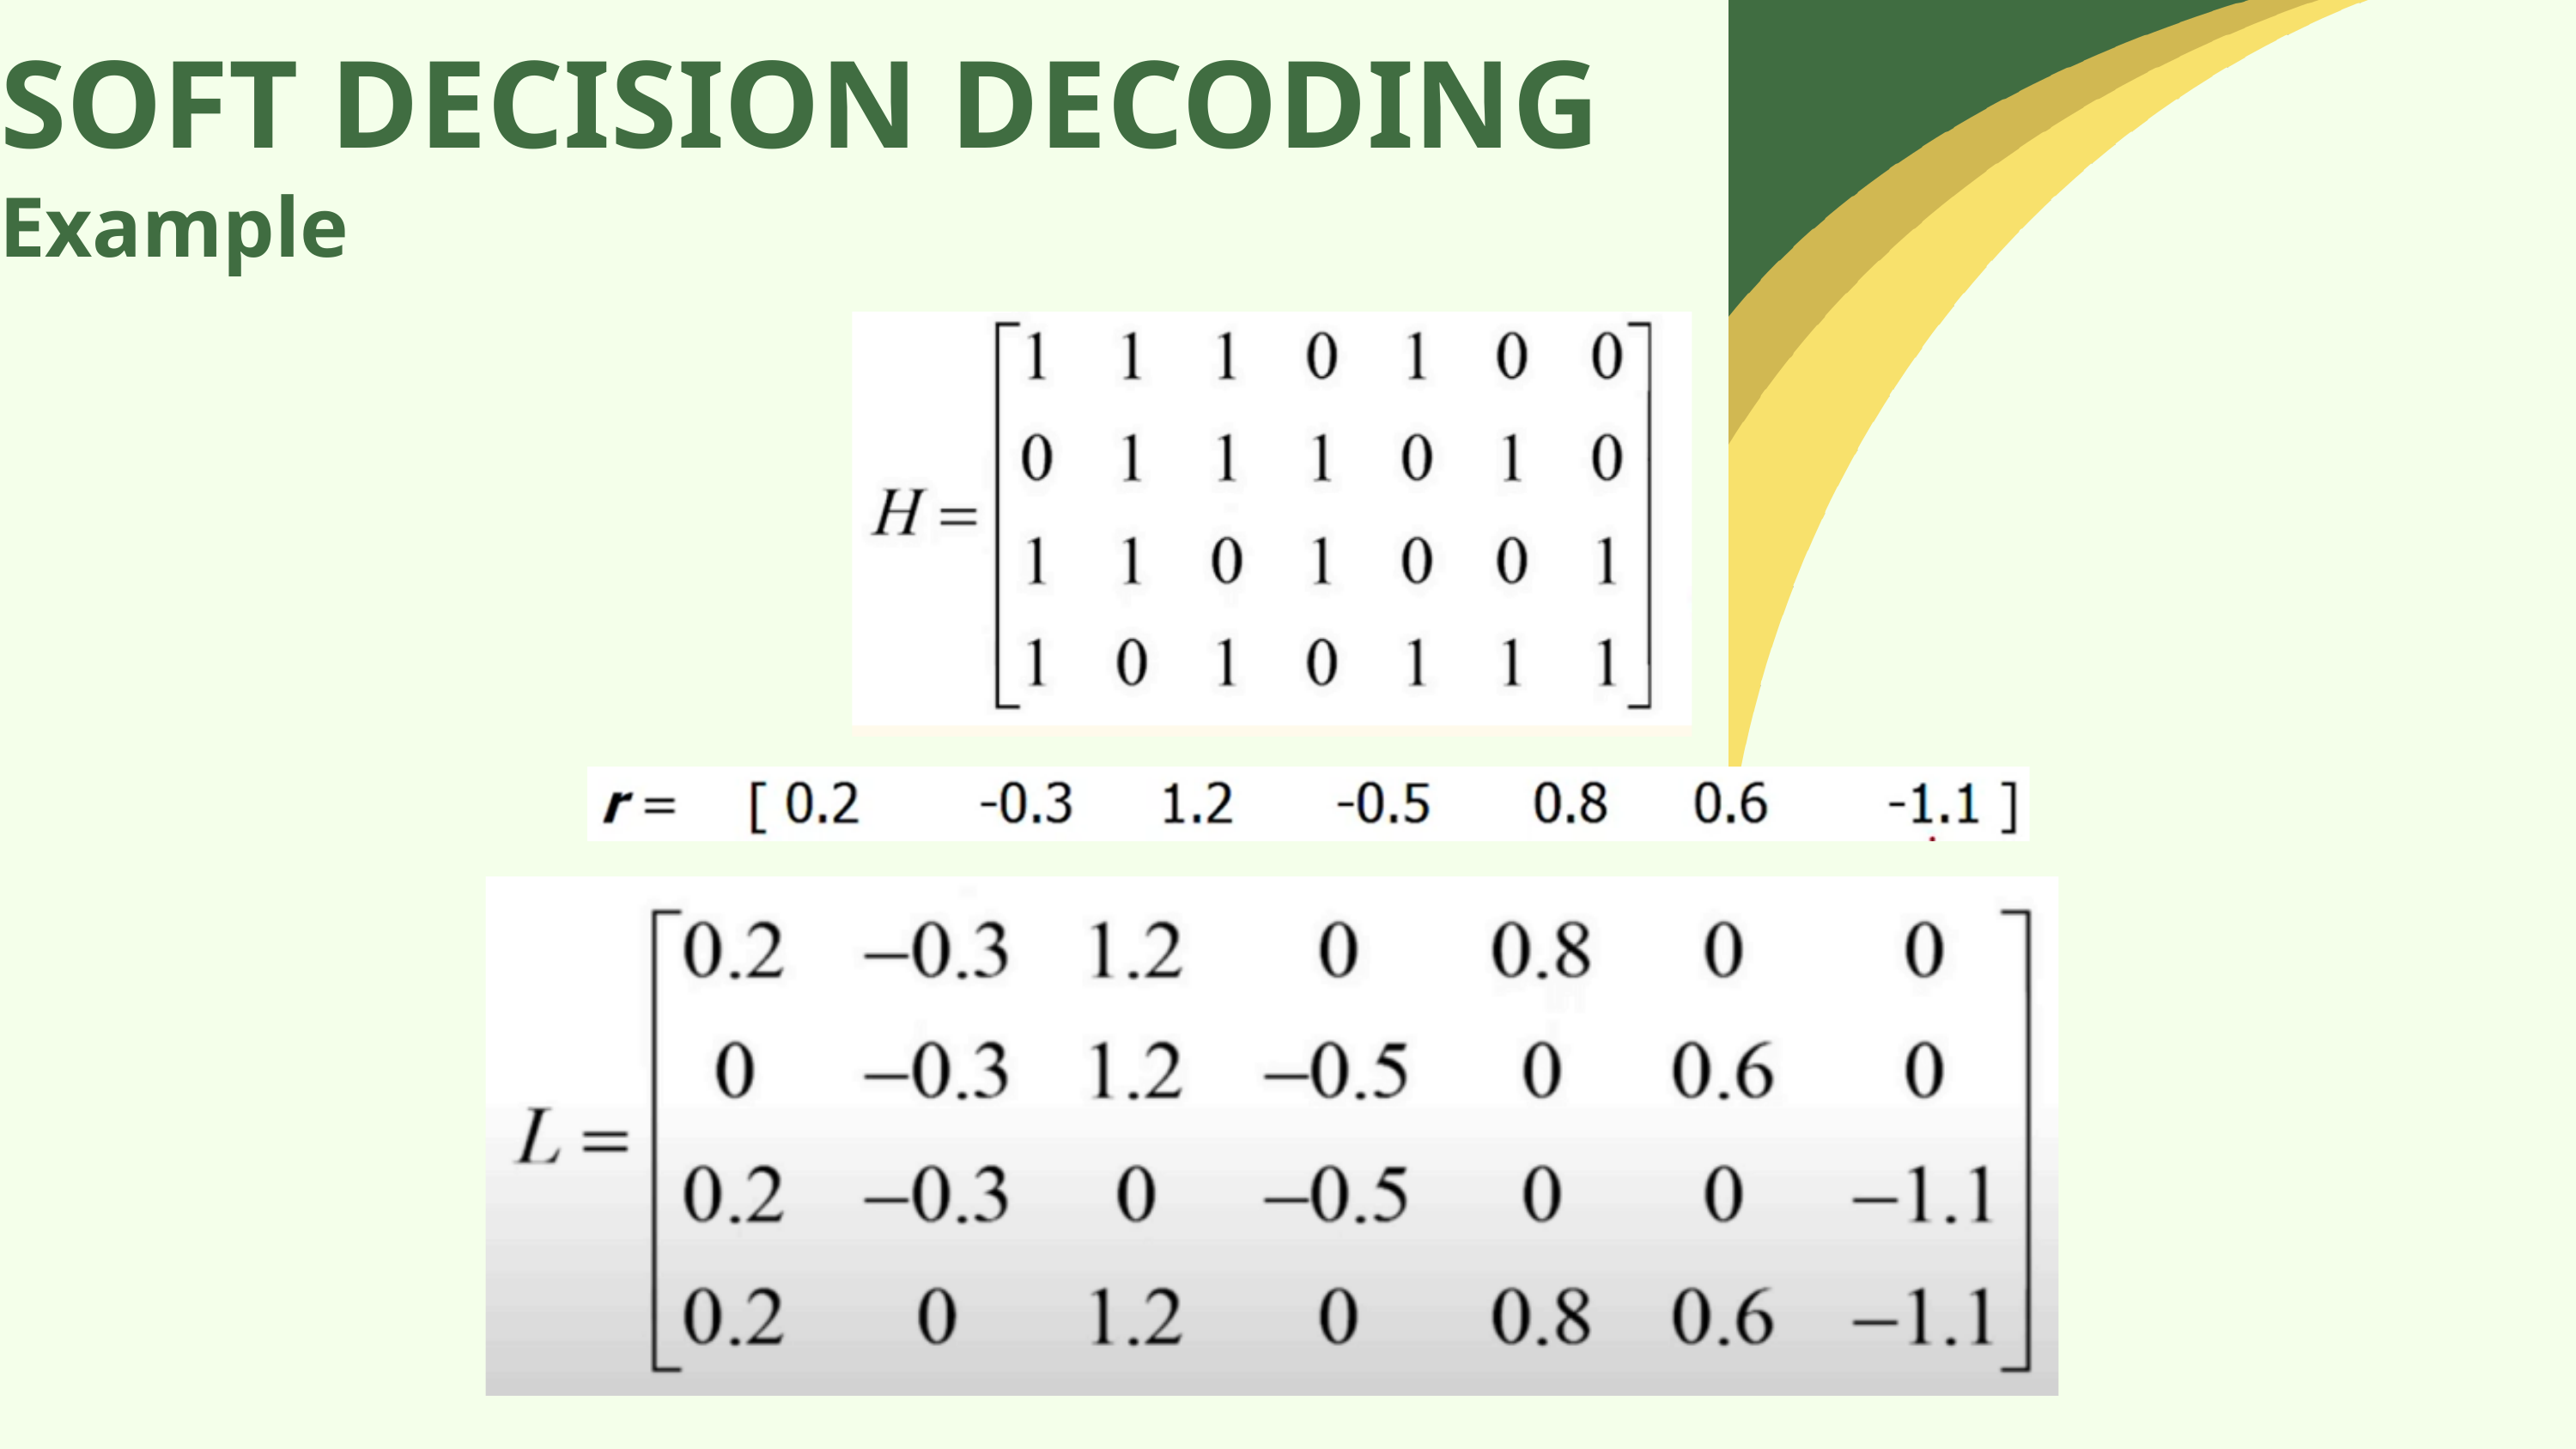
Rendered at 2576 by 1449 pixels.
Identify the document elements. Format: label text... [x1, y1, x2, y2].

text_box SOFT DECISION DECODING [0, 3, 1728, 158]
text_box [586, 767, 2030, 841]
text_box [1728, 0, 2576, 158]
text_box [1728, 274, 2576, 842]
text_box [485, 876, 2059, 1396]
text_box [852, 312, 1692, 737]
text_box Example [0, 158, 2576, 274]
